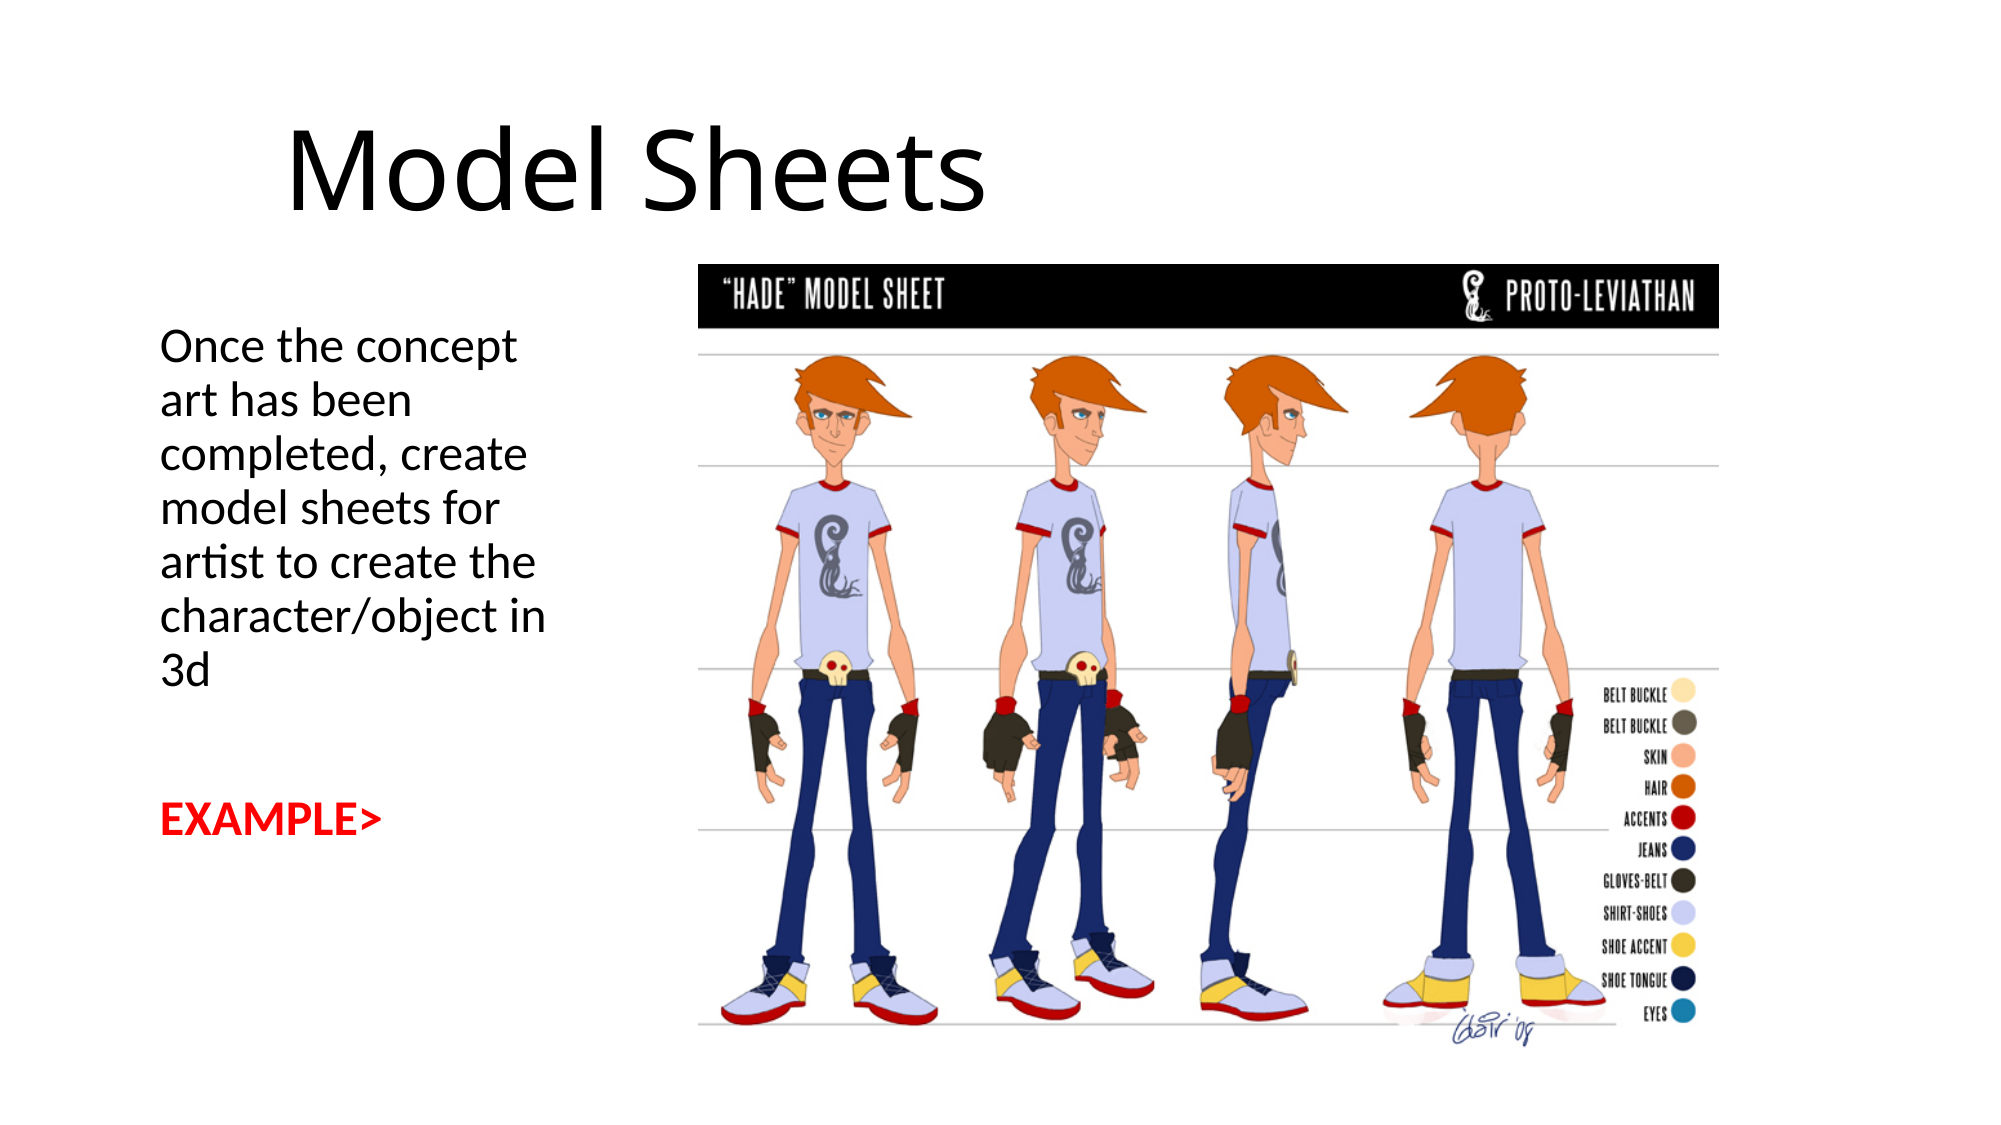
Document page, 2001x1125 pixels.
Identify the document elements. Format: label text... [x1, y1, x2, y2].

text_box Once the concept art has been completed, create model sheets for artist to create the character/object in 3d EXAMPLE> [145, 311, 592, 1085]
picture [697, 264, 1719, 1054]
title Model Sheets [171, 107, 1101, 243]
